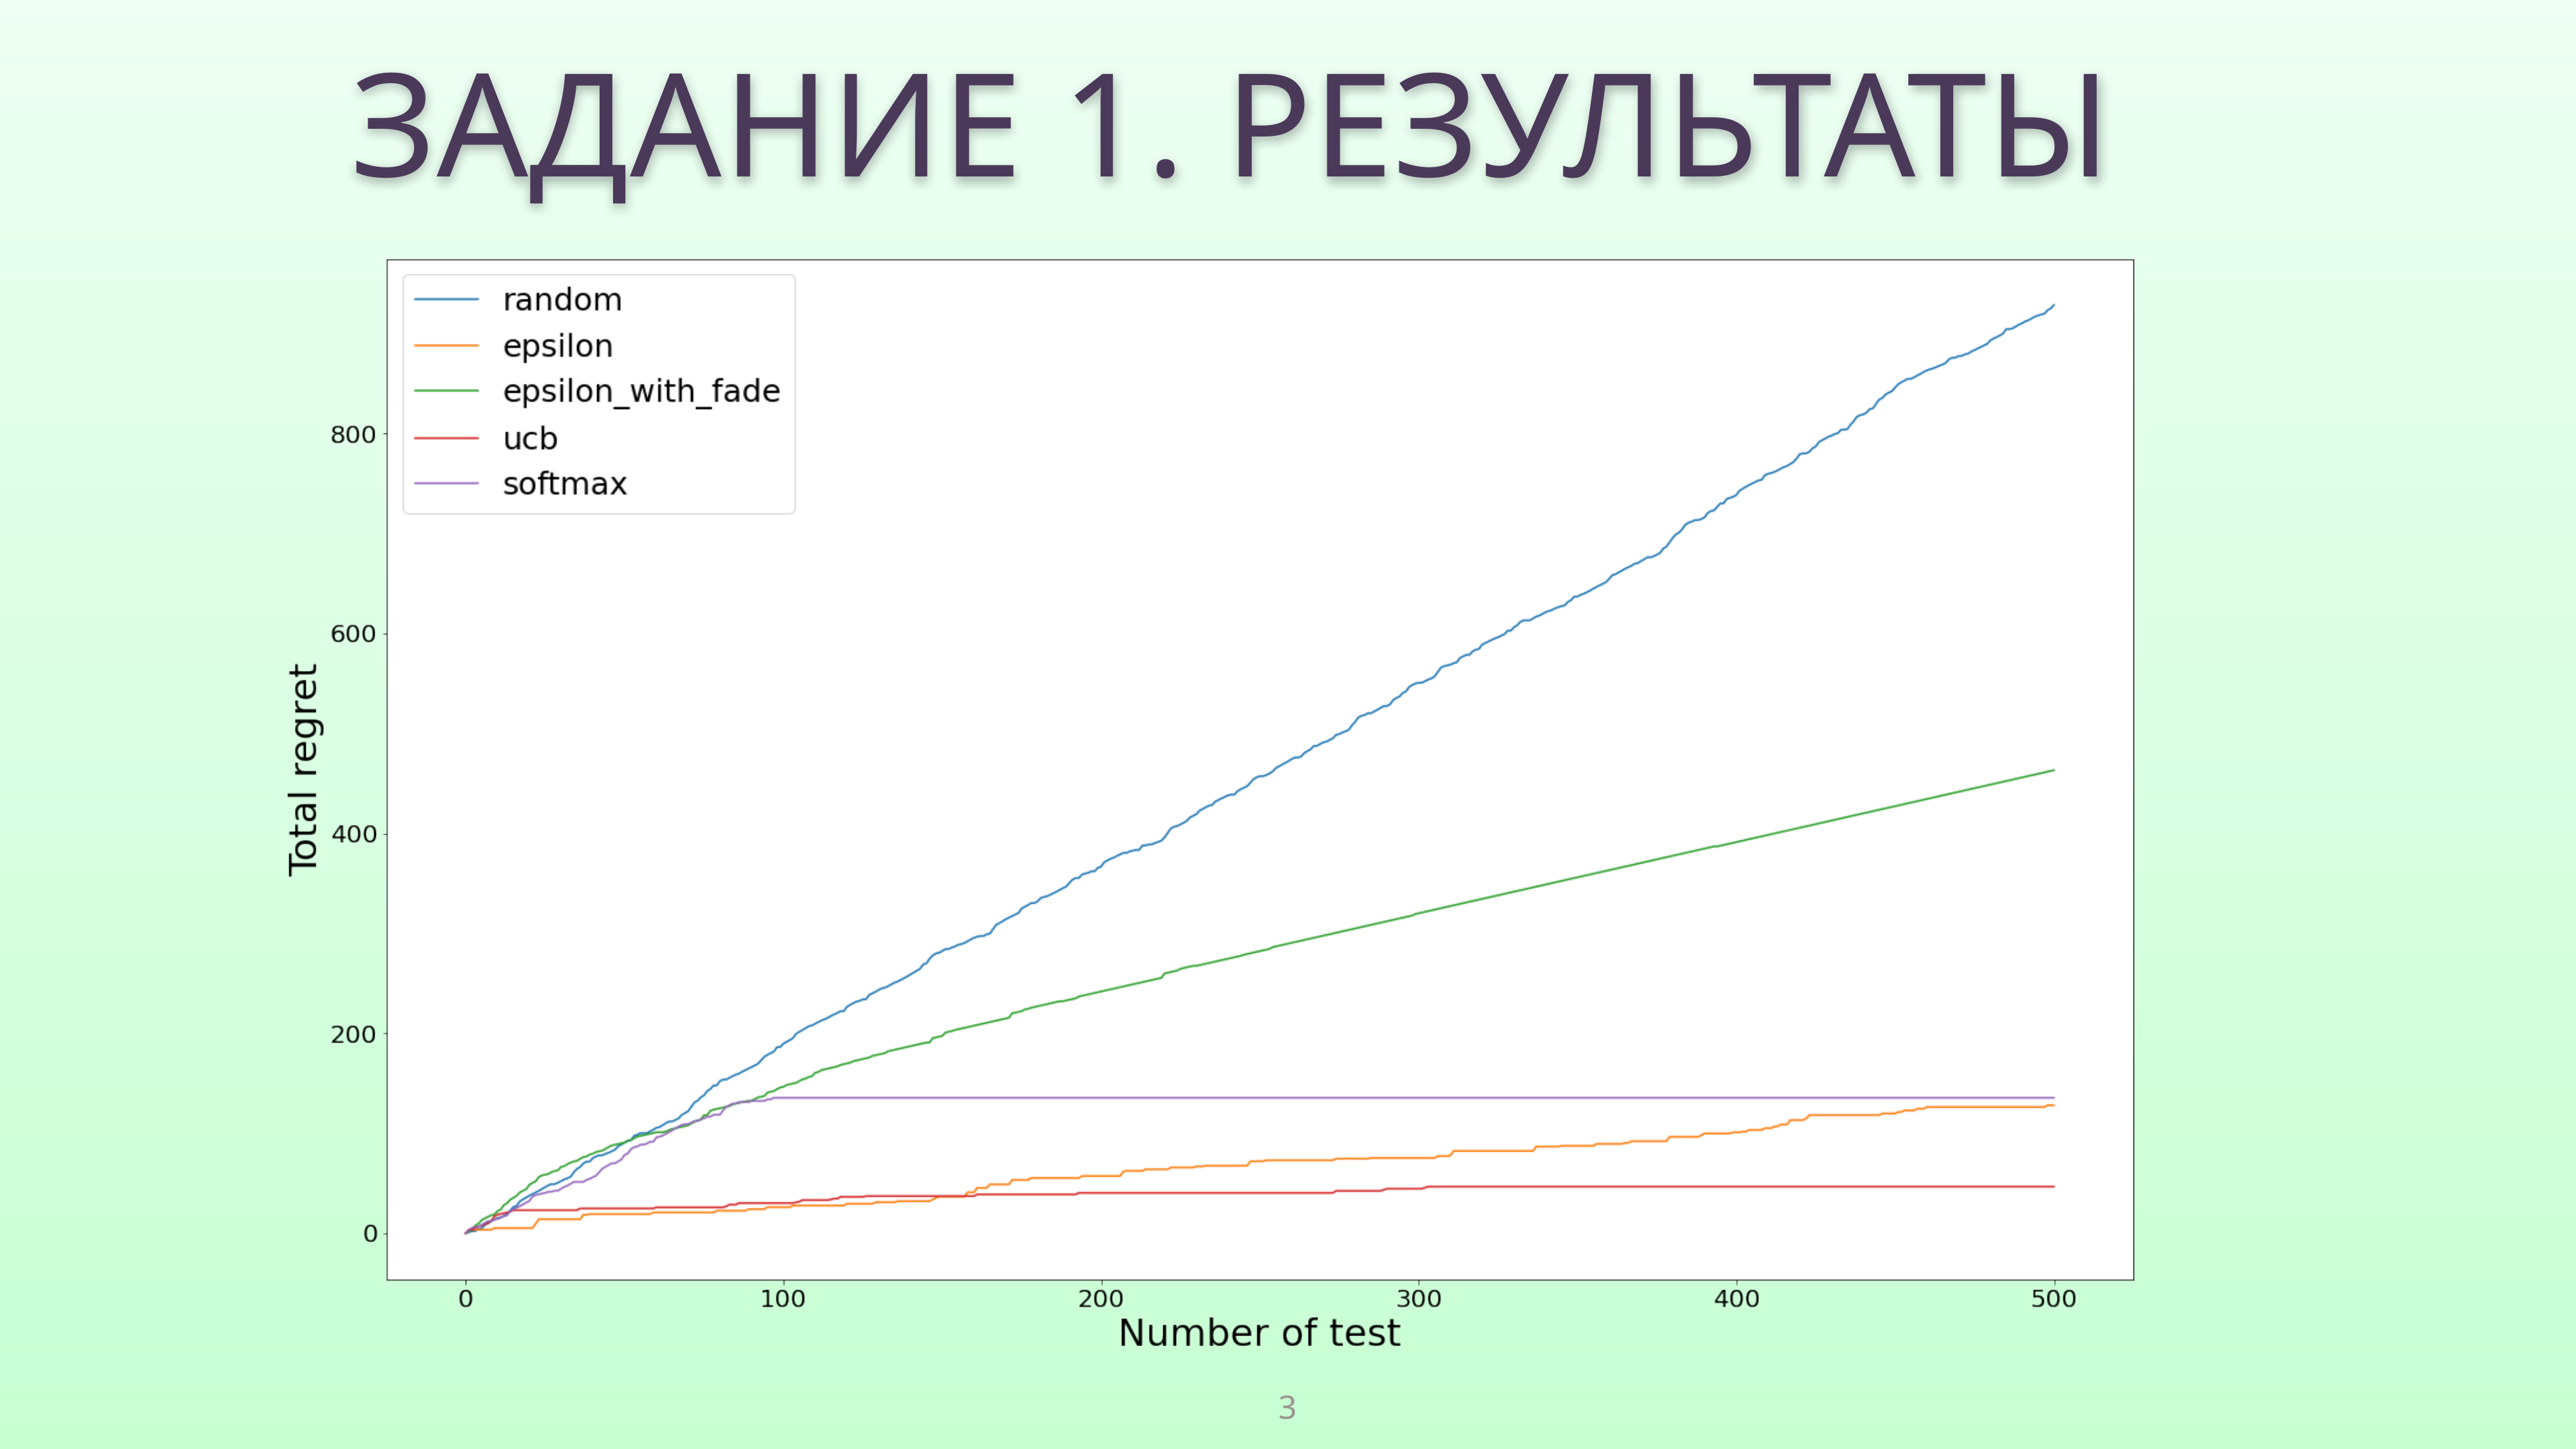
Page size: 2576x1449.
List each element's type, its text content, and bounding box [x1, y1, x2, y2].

title ЗаданИЕ 1. Результаты [166, 0, 2297, 97]
picture [105, 97, 2359, 1449]
